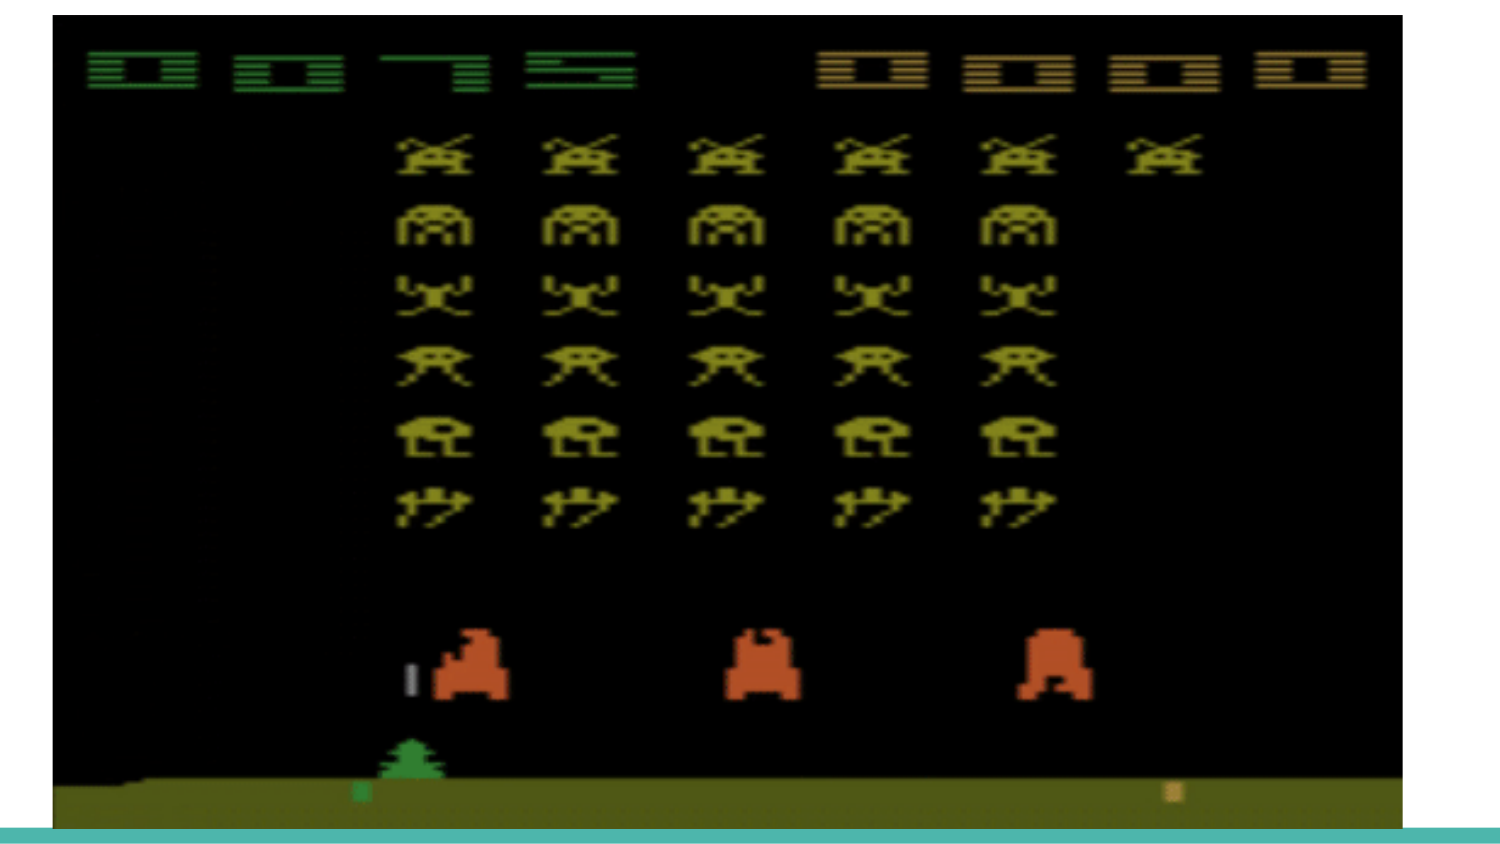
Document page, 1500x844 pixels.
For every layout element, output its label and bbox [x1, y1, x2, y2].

picture [52, 15, 1404, 829]
